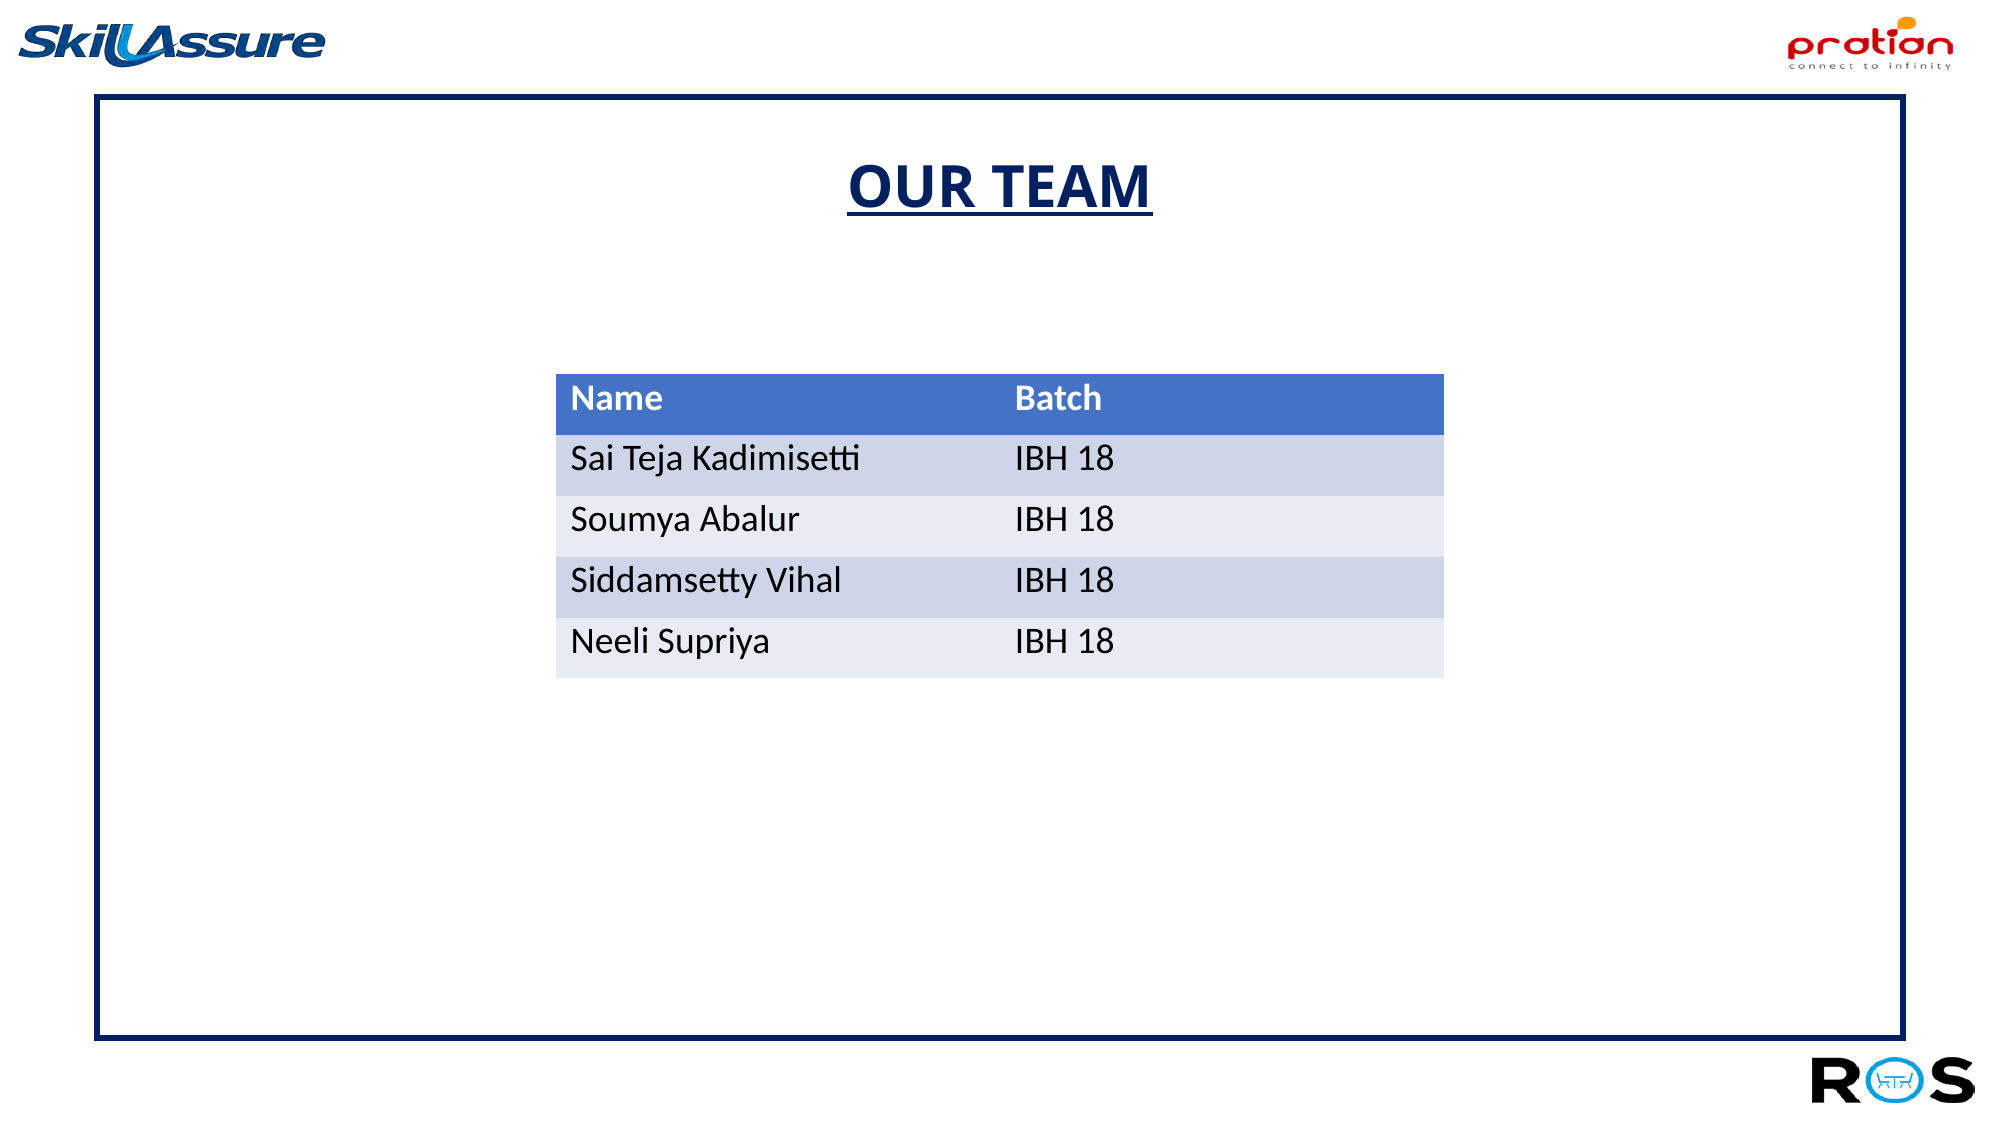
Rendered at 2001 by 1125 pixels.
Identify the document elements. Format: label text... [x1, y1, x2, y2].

picture [1871, 1062, 1918, 1098]
table_cell Sai Teja Kadimisetti [556, 435, 1000, 496]
picture [1903, 1057, 1975, 1103]
table_cell Neeli Supriya [556, 618, 1000, 678]
picture [1752, 5, 1992, 81]
text_box [7, 12, 331, 74]
picture [1812, 1057, 1887, 1103]
table_cell IBH 18 [1000, 435, 1444, 496]
table_cell Soumya Abalur [556, 496, 1000, 557]
table_header Name [556, 374, 1000, 435]
table_cell IBH 18 [1000, 557, 1444, 618]
table_cell Siddamsetty Vihal [556, 557, 1000, 618]
text_box [96, 96, 1904, 1039]
table_cell IBH 18 [1000, 618, 1444, 678]
text_box OUR TEAM [584, 141, 1416, 227]
table_cell IBH 18 [1000, 496, 1444, 557]
table_header Batch [1000, 374, 1444, 435]
